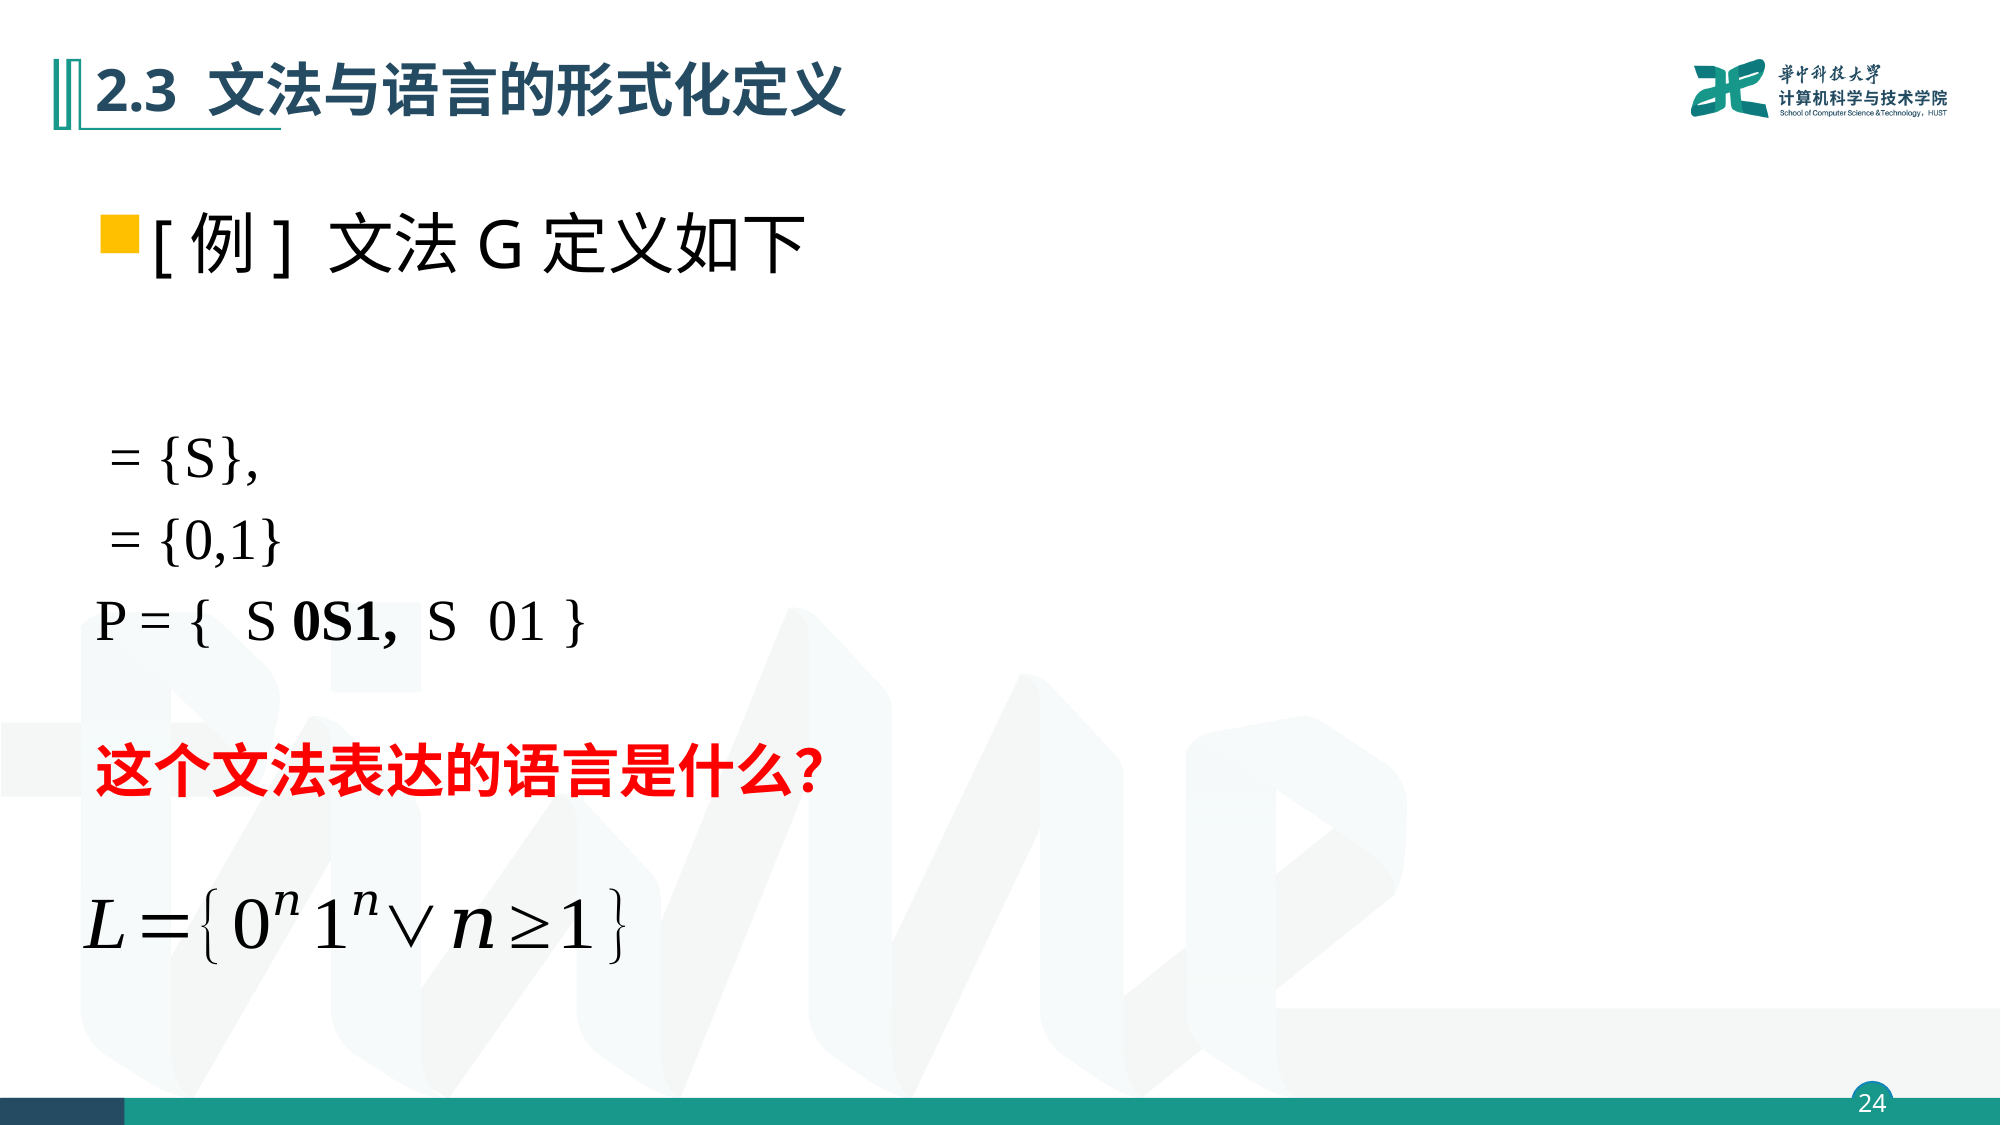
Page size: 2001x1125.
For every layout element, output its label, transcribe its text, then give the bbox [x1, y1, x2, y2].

picture [1805, 59, 1947, 118]
title 2.3 文法与语言的形式化定义 [80, 42, 1805, 144]
